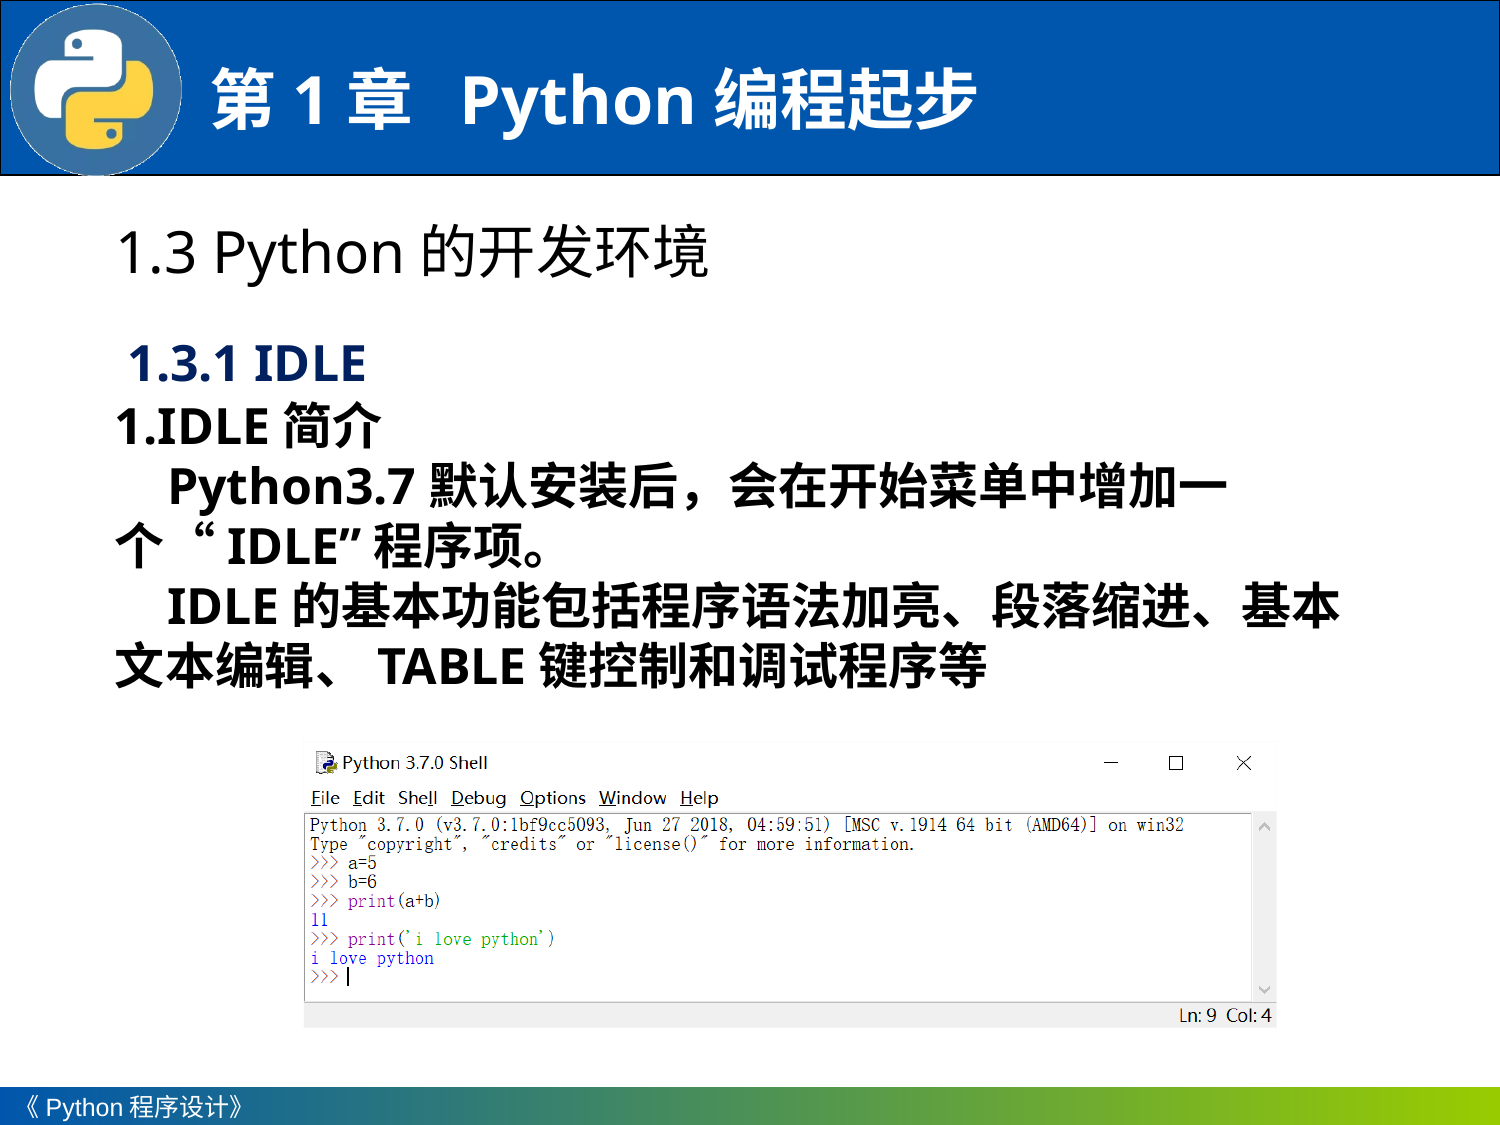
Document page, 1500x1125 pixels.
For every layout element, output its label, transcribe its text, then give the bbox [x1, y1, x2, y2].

text_box 1.3.1 IDLE [112, 302, 980, 386]
picture [5, 0, 184, 178]
text_box 1.IDLE简介 Python3.7默认安装后，会在开始菜单中增加一个“IDLE”程序项。 IDLE的基本功能包括程序语法加亮、段落缩进、基本文本编辑、TABLE键控制和调试程序等 [100, 386, 1392, 702]
list 1.3 Python的开发环境 [100, 208, 814, 303]
picture [303, 741, 1278, 1029]
